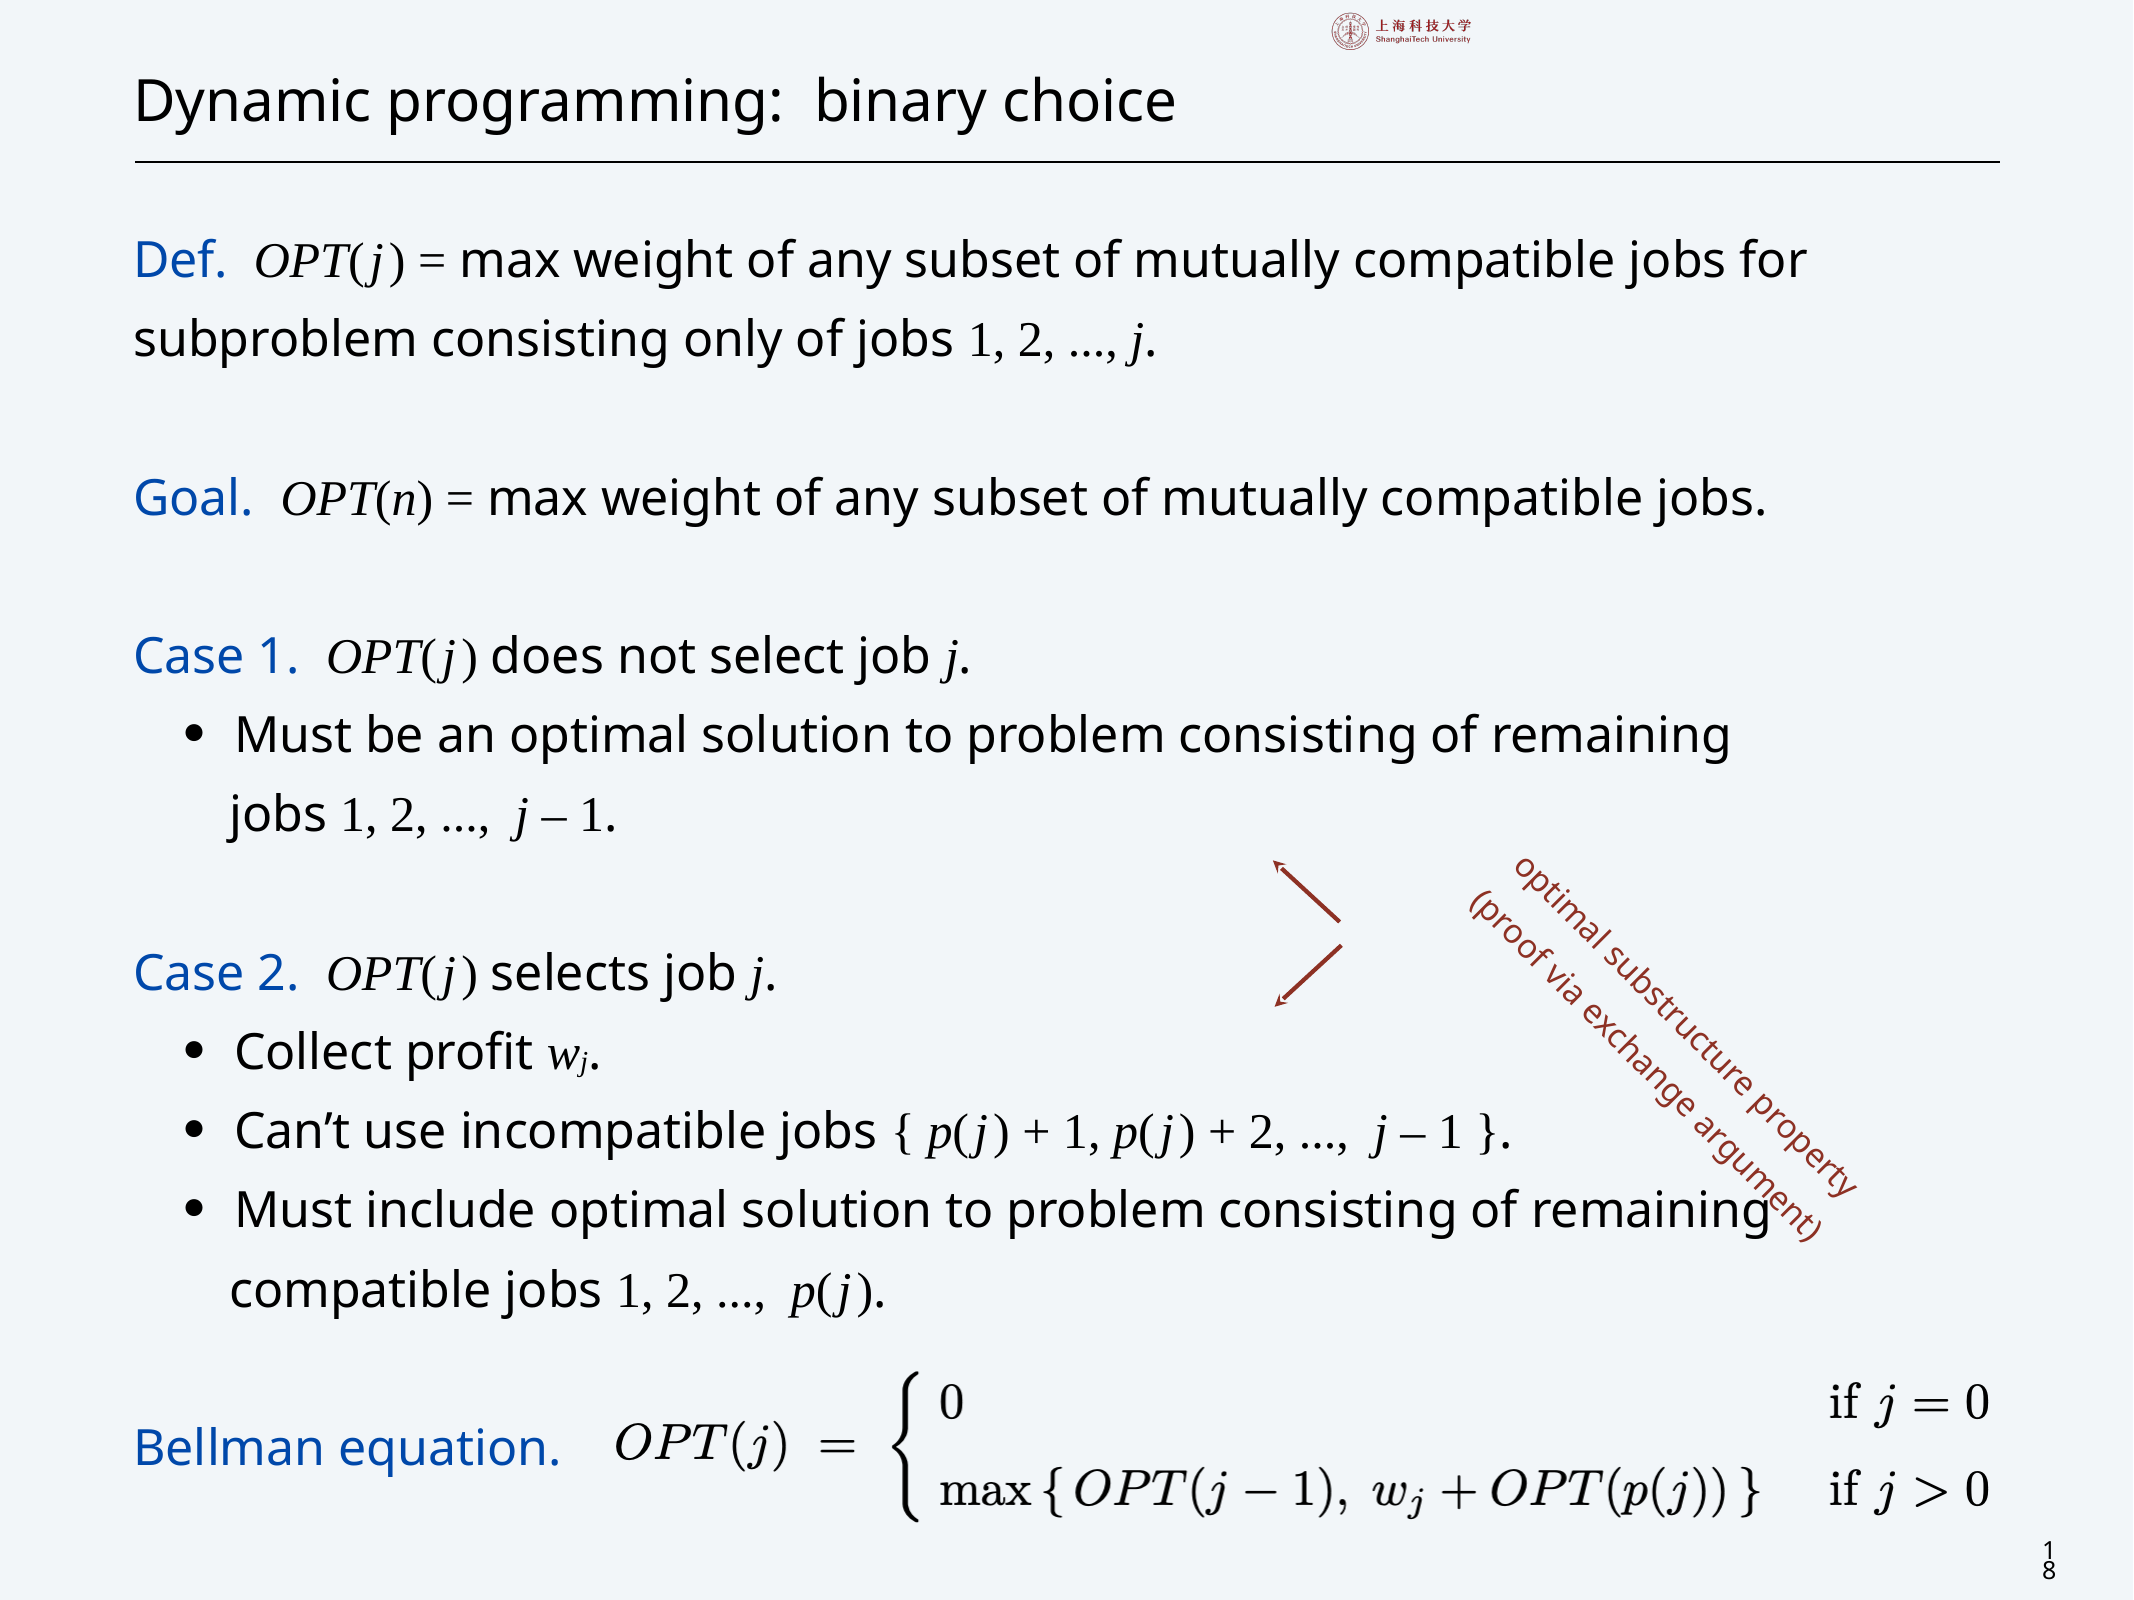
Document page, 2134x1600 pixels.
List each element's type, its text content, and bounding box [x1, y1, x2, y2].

list Def. OPT(j) = max weight of any subset of mutually compatible jobs for subproblem consisting only of jobs 1, 2, ..., j. Goal. OPT(n) = max weight of any subset of mutually compatible jobs. Case 1. OPT(j) does not select job j. Must be an optimal solution to problem consisting of remaining jobs 1, 2, ..., j – 1. Case 2. OPT(j) selects job j. Collect profit wj. Can’t use incompatible jobs { p(j) + 1, p(j) + 2, ..., j – 1 }. Must include optimal solution to problem consisting of remaining compatible jobs 1, 2, ..., p(j). Bellman equation. [132, 207, 2001, 1551]
title Dynamic programming: binary choice [132, 0, 2001, 134]
slide_number 18 [2035, 1532, 2065, 1576]
picture [1327, 0, 1478, 109]
picture [616, 1370, 1990, 1524]
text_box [1272, 860, 1818, 1104]
